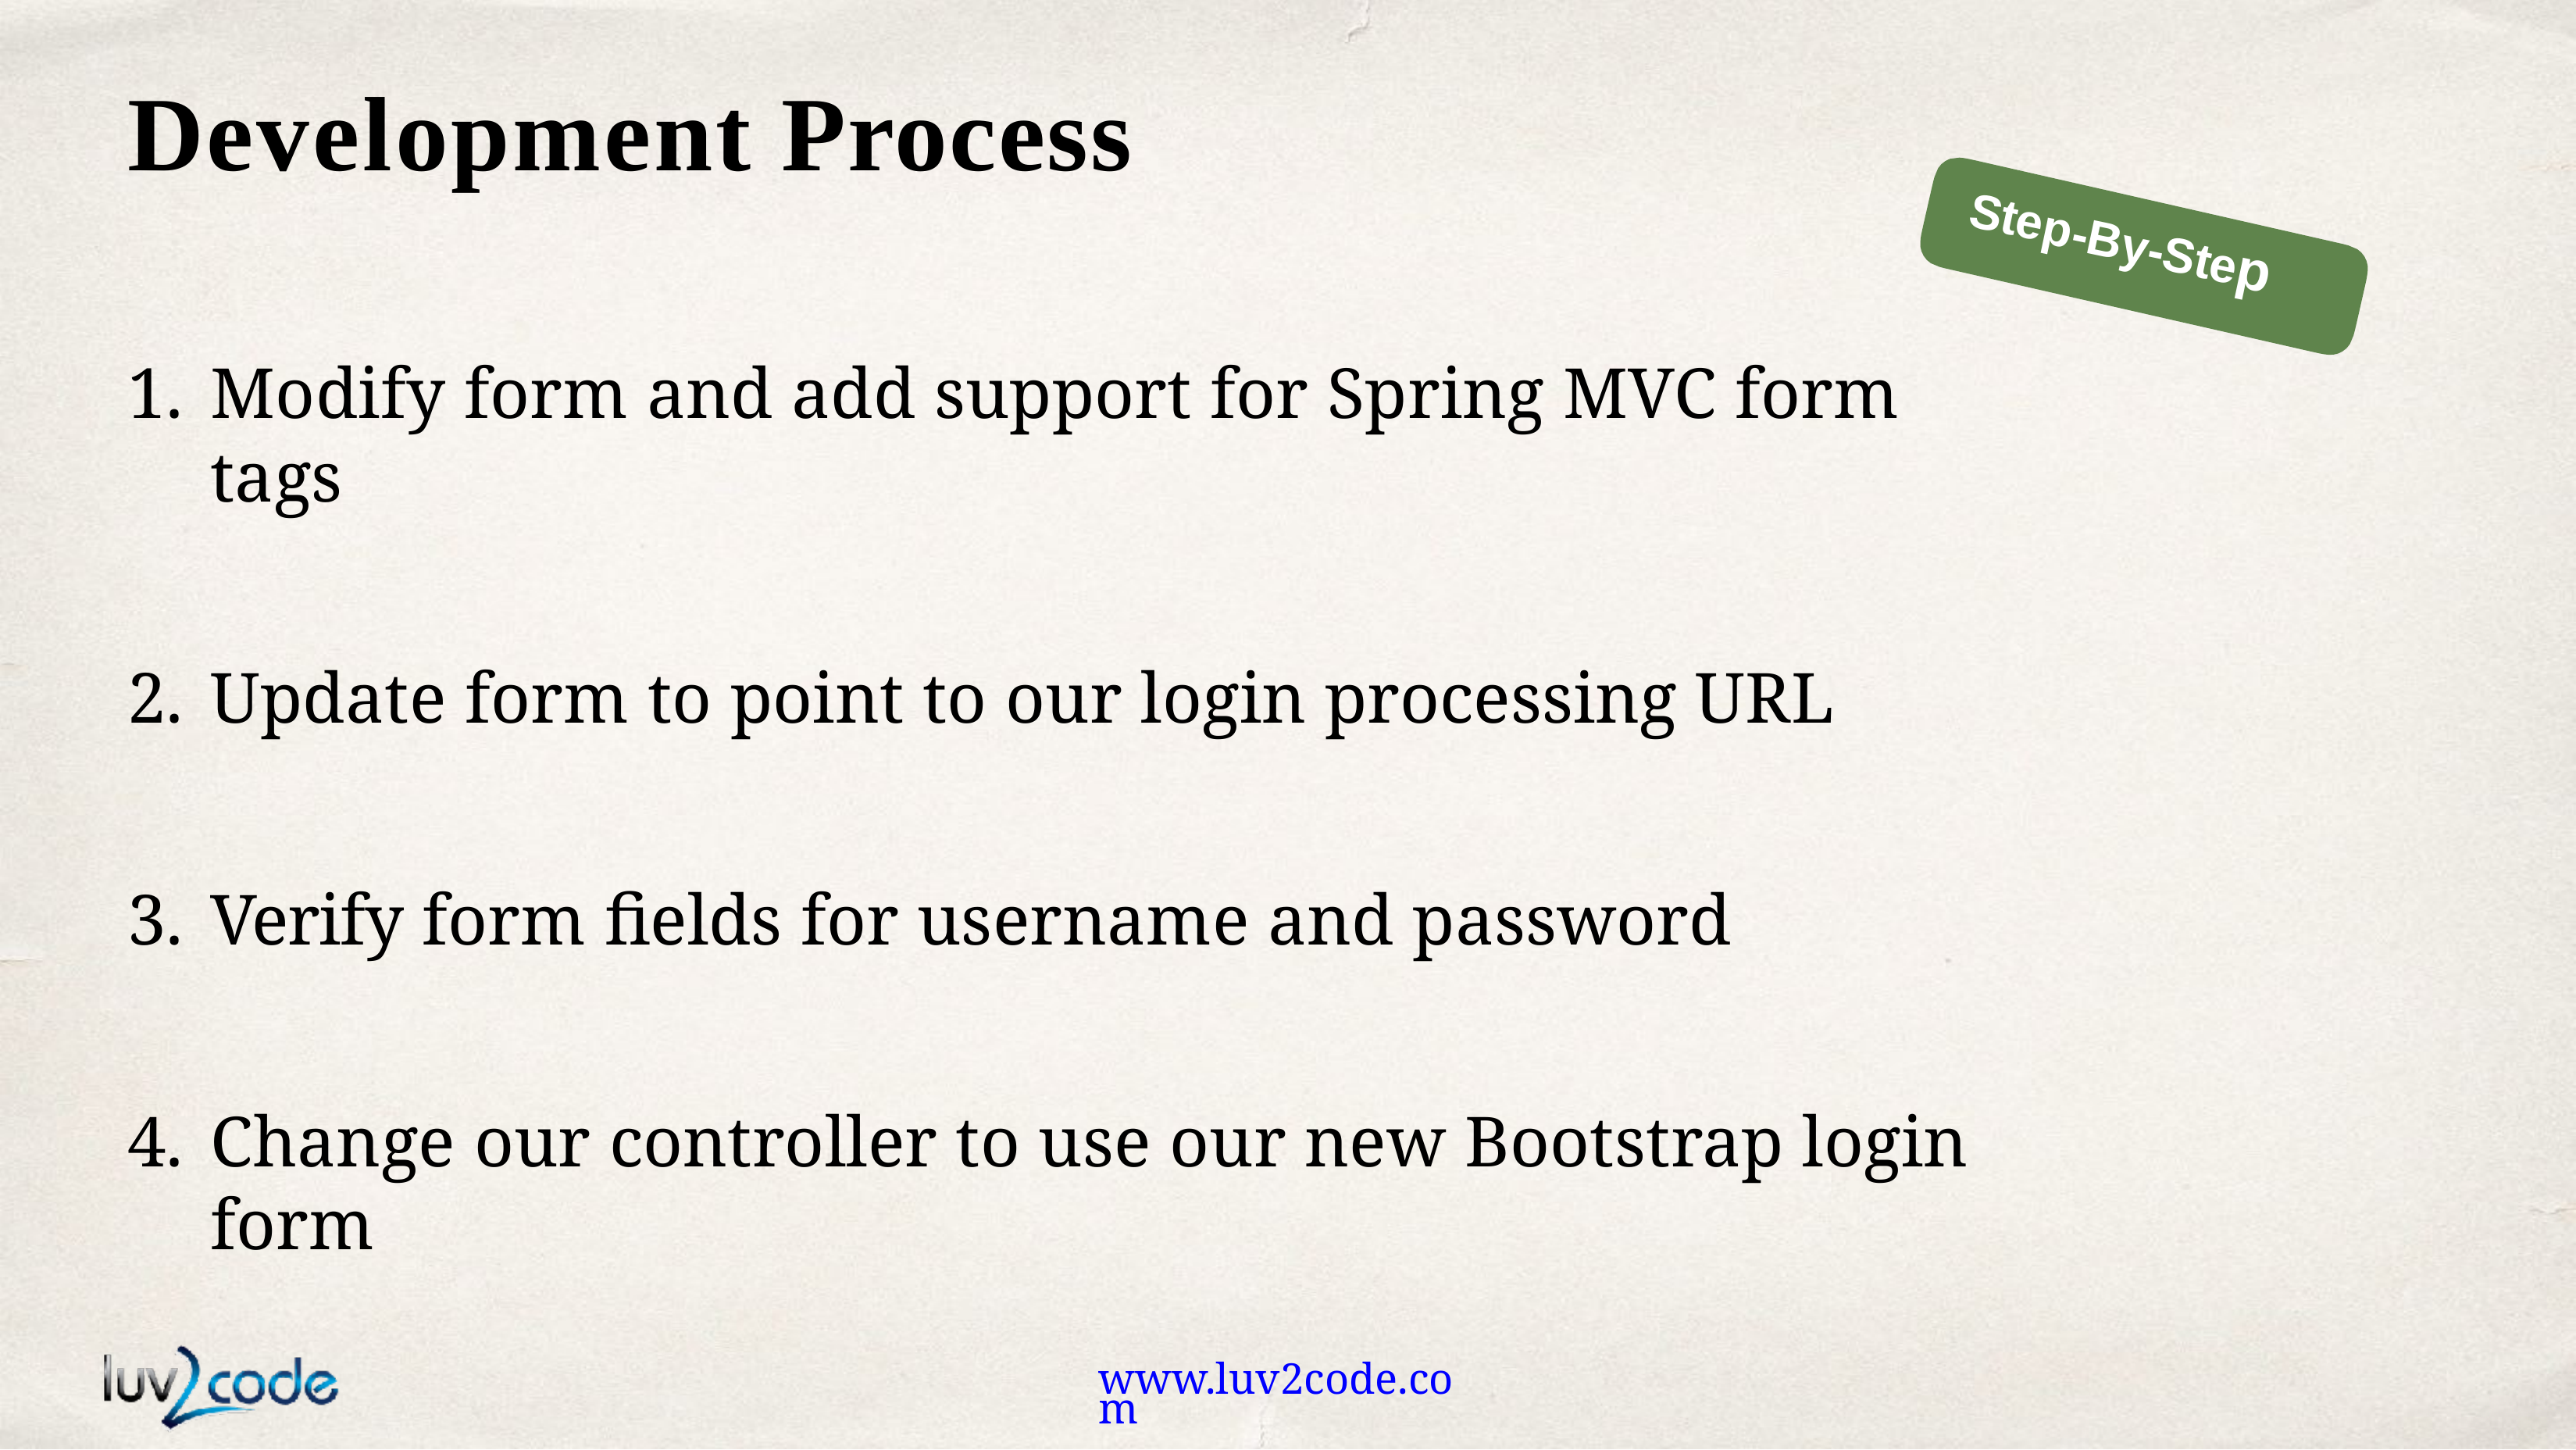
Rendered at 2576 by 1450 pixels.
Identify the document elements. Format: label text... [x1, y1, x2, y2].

text_box Modify form and add support for Spring MVC form tags Update form to point to our login processing URL Verify form fields for username and password Change our controller to use our new Bootstrap login form [126, 347, 2026, 1264]
text_box Step-By-Step [1962, 190, 2326, 320]
text_box www.luv2code.com [1097, 1363, 1479, 1410]
text_box [1920, 157, 2368, 355]
title Development Process [126, 62, 1138, 307]
picture [0, 0, 2576, 1449]
